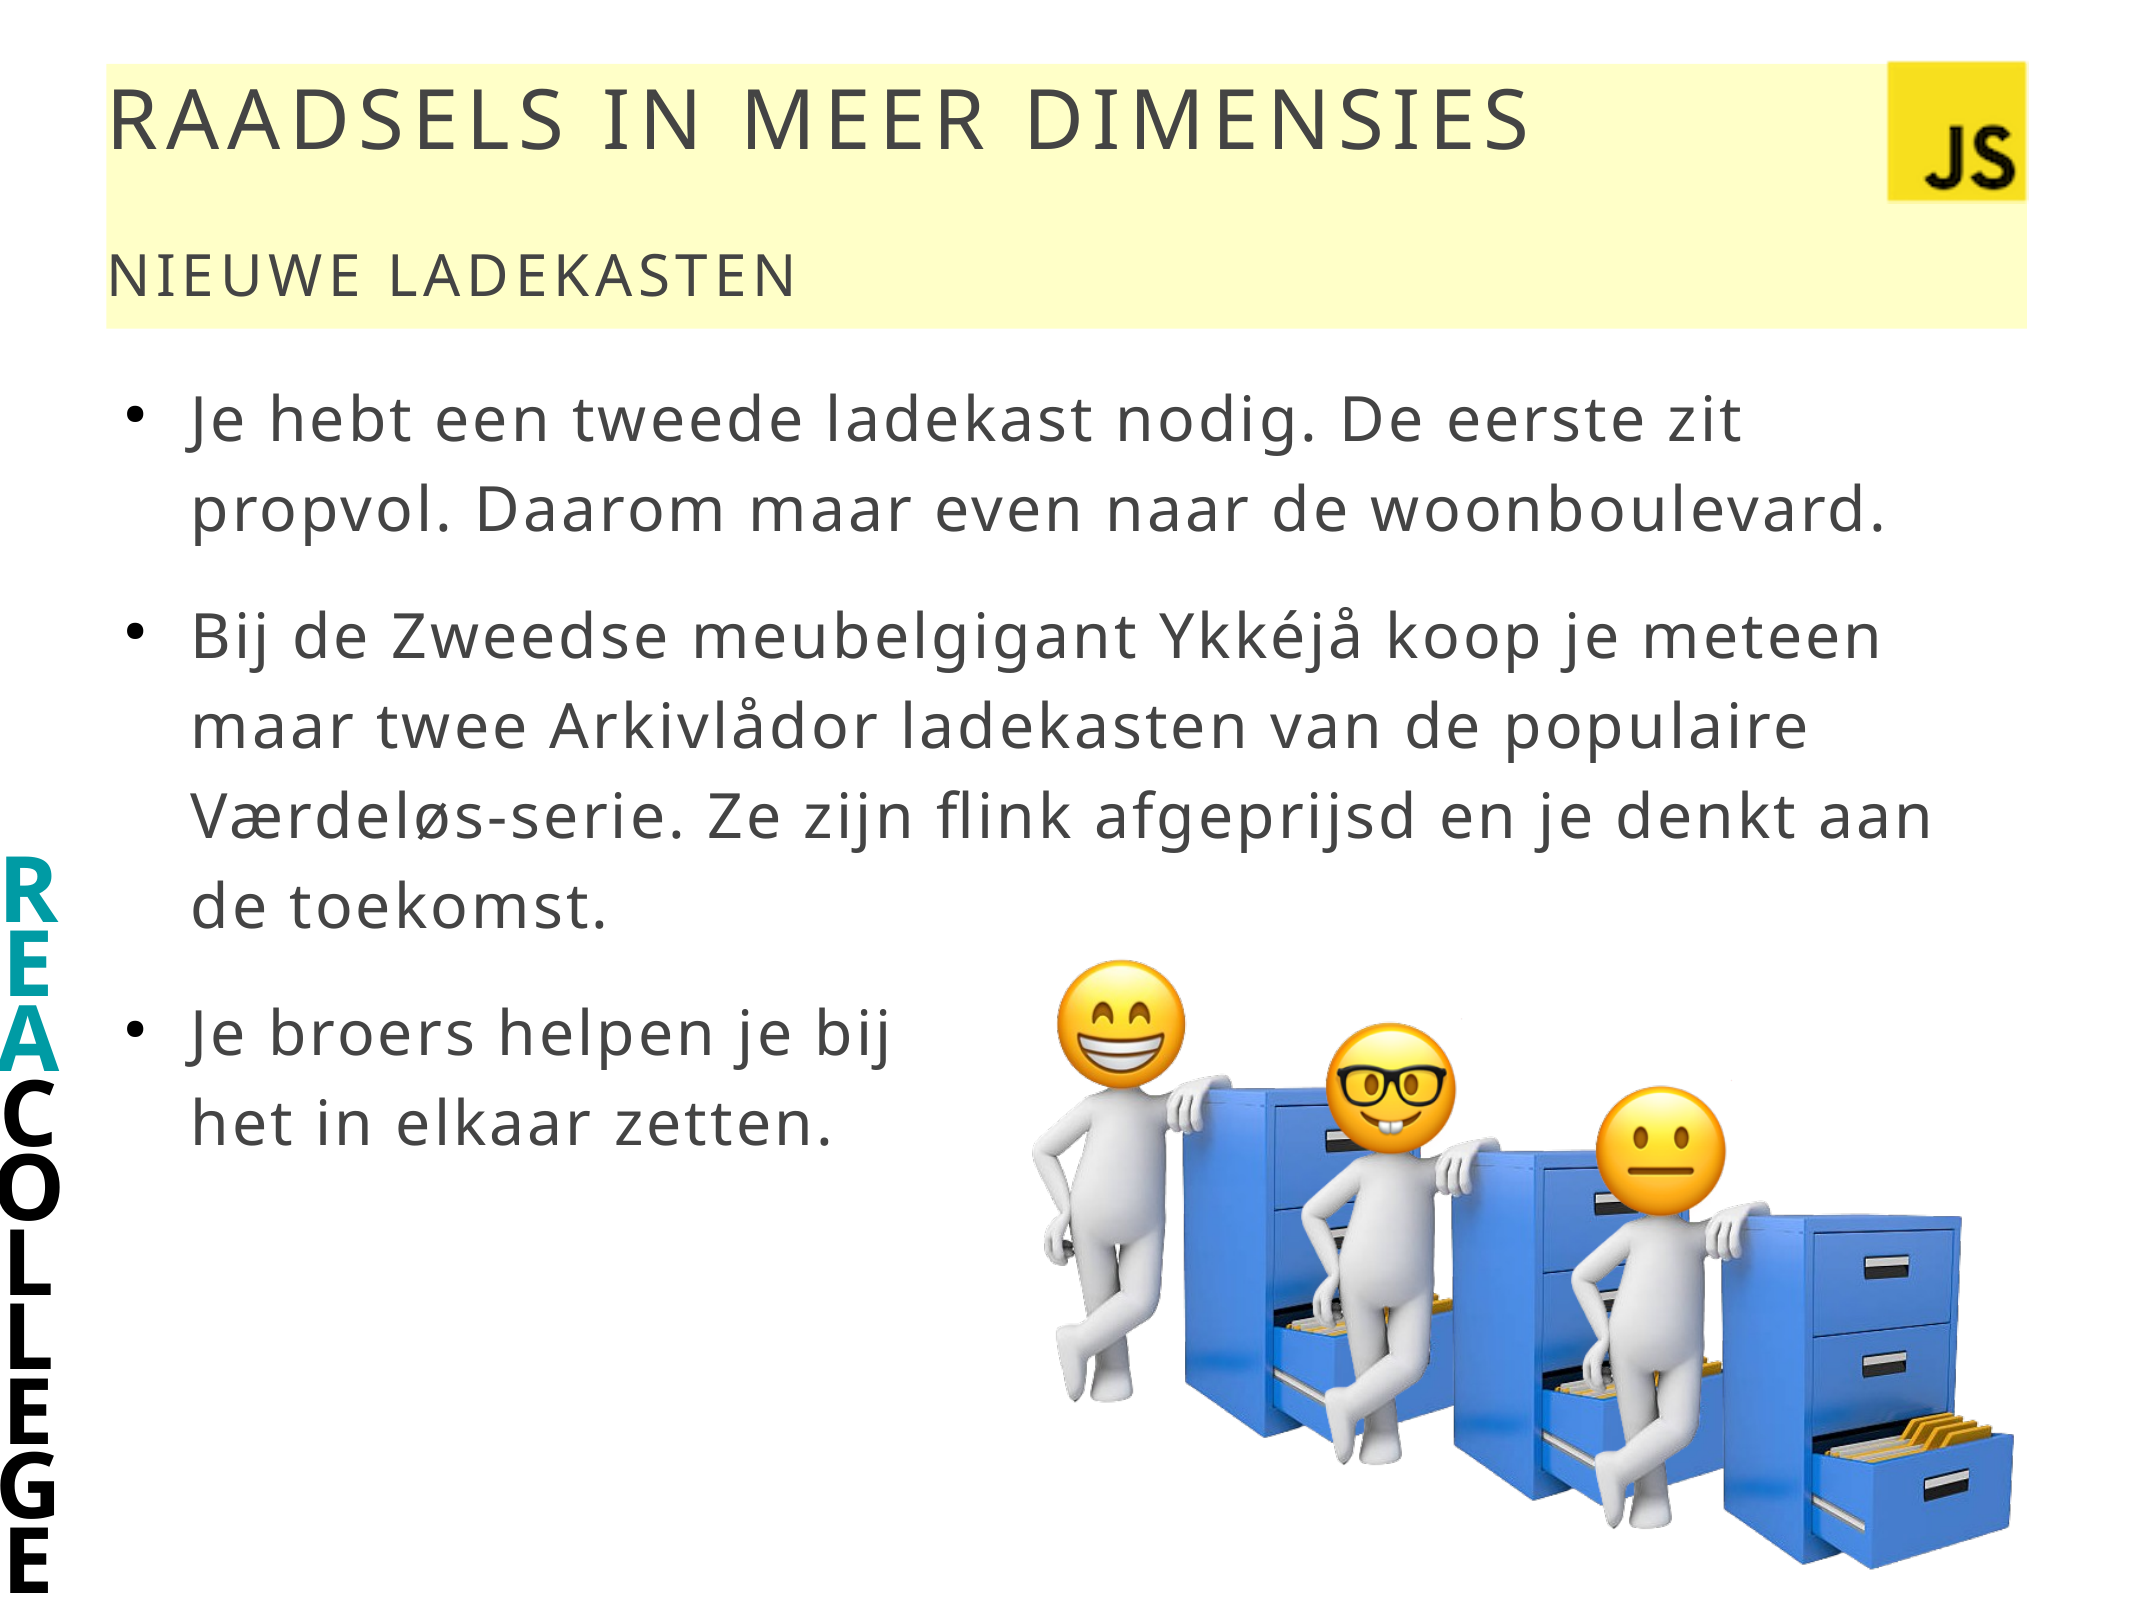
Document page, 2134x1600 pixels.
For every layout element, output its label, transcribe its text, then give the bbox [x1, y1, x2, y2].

list Je hebt een tweede ladekast nodig. De eerste zit propvol. Daarom maar even naar de woonboulevard. Bij de Zweedse meubelgigant Ykkéjå koop je meteen maar twee Arkivlådor ladekasten van de populaire Værdeløs-serie. Ze zijn flink afgeprijsd en je denkt aan de toekomst. Je broers helpen je bij het in elkaar zetten. [105, 363, 2028, 1515]
picture [1886, 60, 2030, 204]
picture [1023, 952, 2054, 1580]
title Raadsels in meer dimensies Nieuwe ladekasten [105, 63, 2028, 330]
